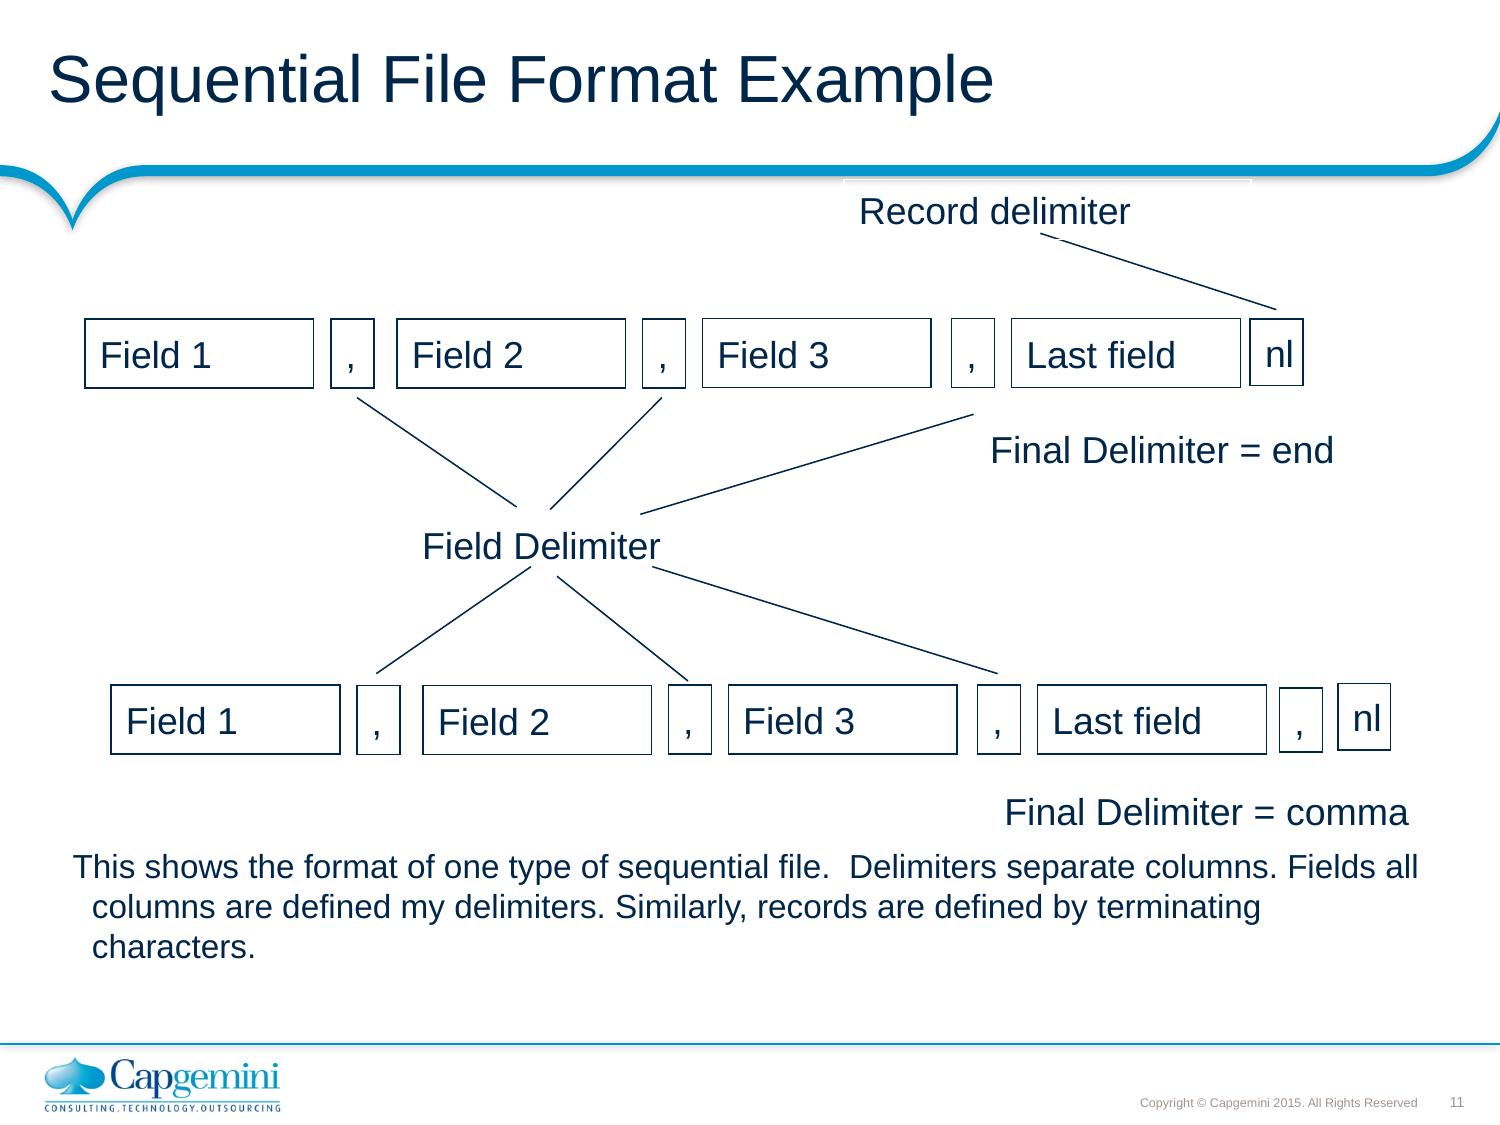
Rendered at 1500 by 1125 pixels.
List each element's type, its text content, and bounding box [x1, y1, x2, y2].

text_box Last field [1037, 684, 1267, 754]
text_box , [977, 684, 1021, 754]
text_box Field 1 [85, 318, 314, 388]
text_box nl [1338, 683, 1391, 750]
picture [44, 1056, 281, 1113]
text_box Field Delimiter [407, 514, 731, 574]
text_box , [642, 318, 686, 388]
text_box Field 3 [702, 318, 931, 388]
text_box Final Delimiter = comma [989, 780, 1480, 840]
text_box Final Delimiter = end [975, 418, 1466, 479]
text_box Field 2 [397, 319, 626, 388]
text_box Field 2 [423, 685, 652, 755]
text_box Field 3 [728, 684, 957, 754]
text_box , [330, 319, 375, 388]
text_box Last field [1011, 318, 1241, 388]
text_box , [668, 685, 712, 755]
text_box , [356, 685, 400, 755]
text_box , [1279, 687, 1323, 753]
text_box nl [1250, 319, 1303, 386]
text_box Field 1 [111, 685, 340, 755]
title Sequential File Format Example [0, 0, 1500, 165]
text_box Record delimiter [844, 179, 1252, 240]
text_box , [951, 318, 995, 388]
text_box This shows the format of one type of sequential file. Delimiters separate columns. Fields all columns are defined my delimiters. Similarly, records are defined by terminating characters. [20, 837, 1441, 1001]
